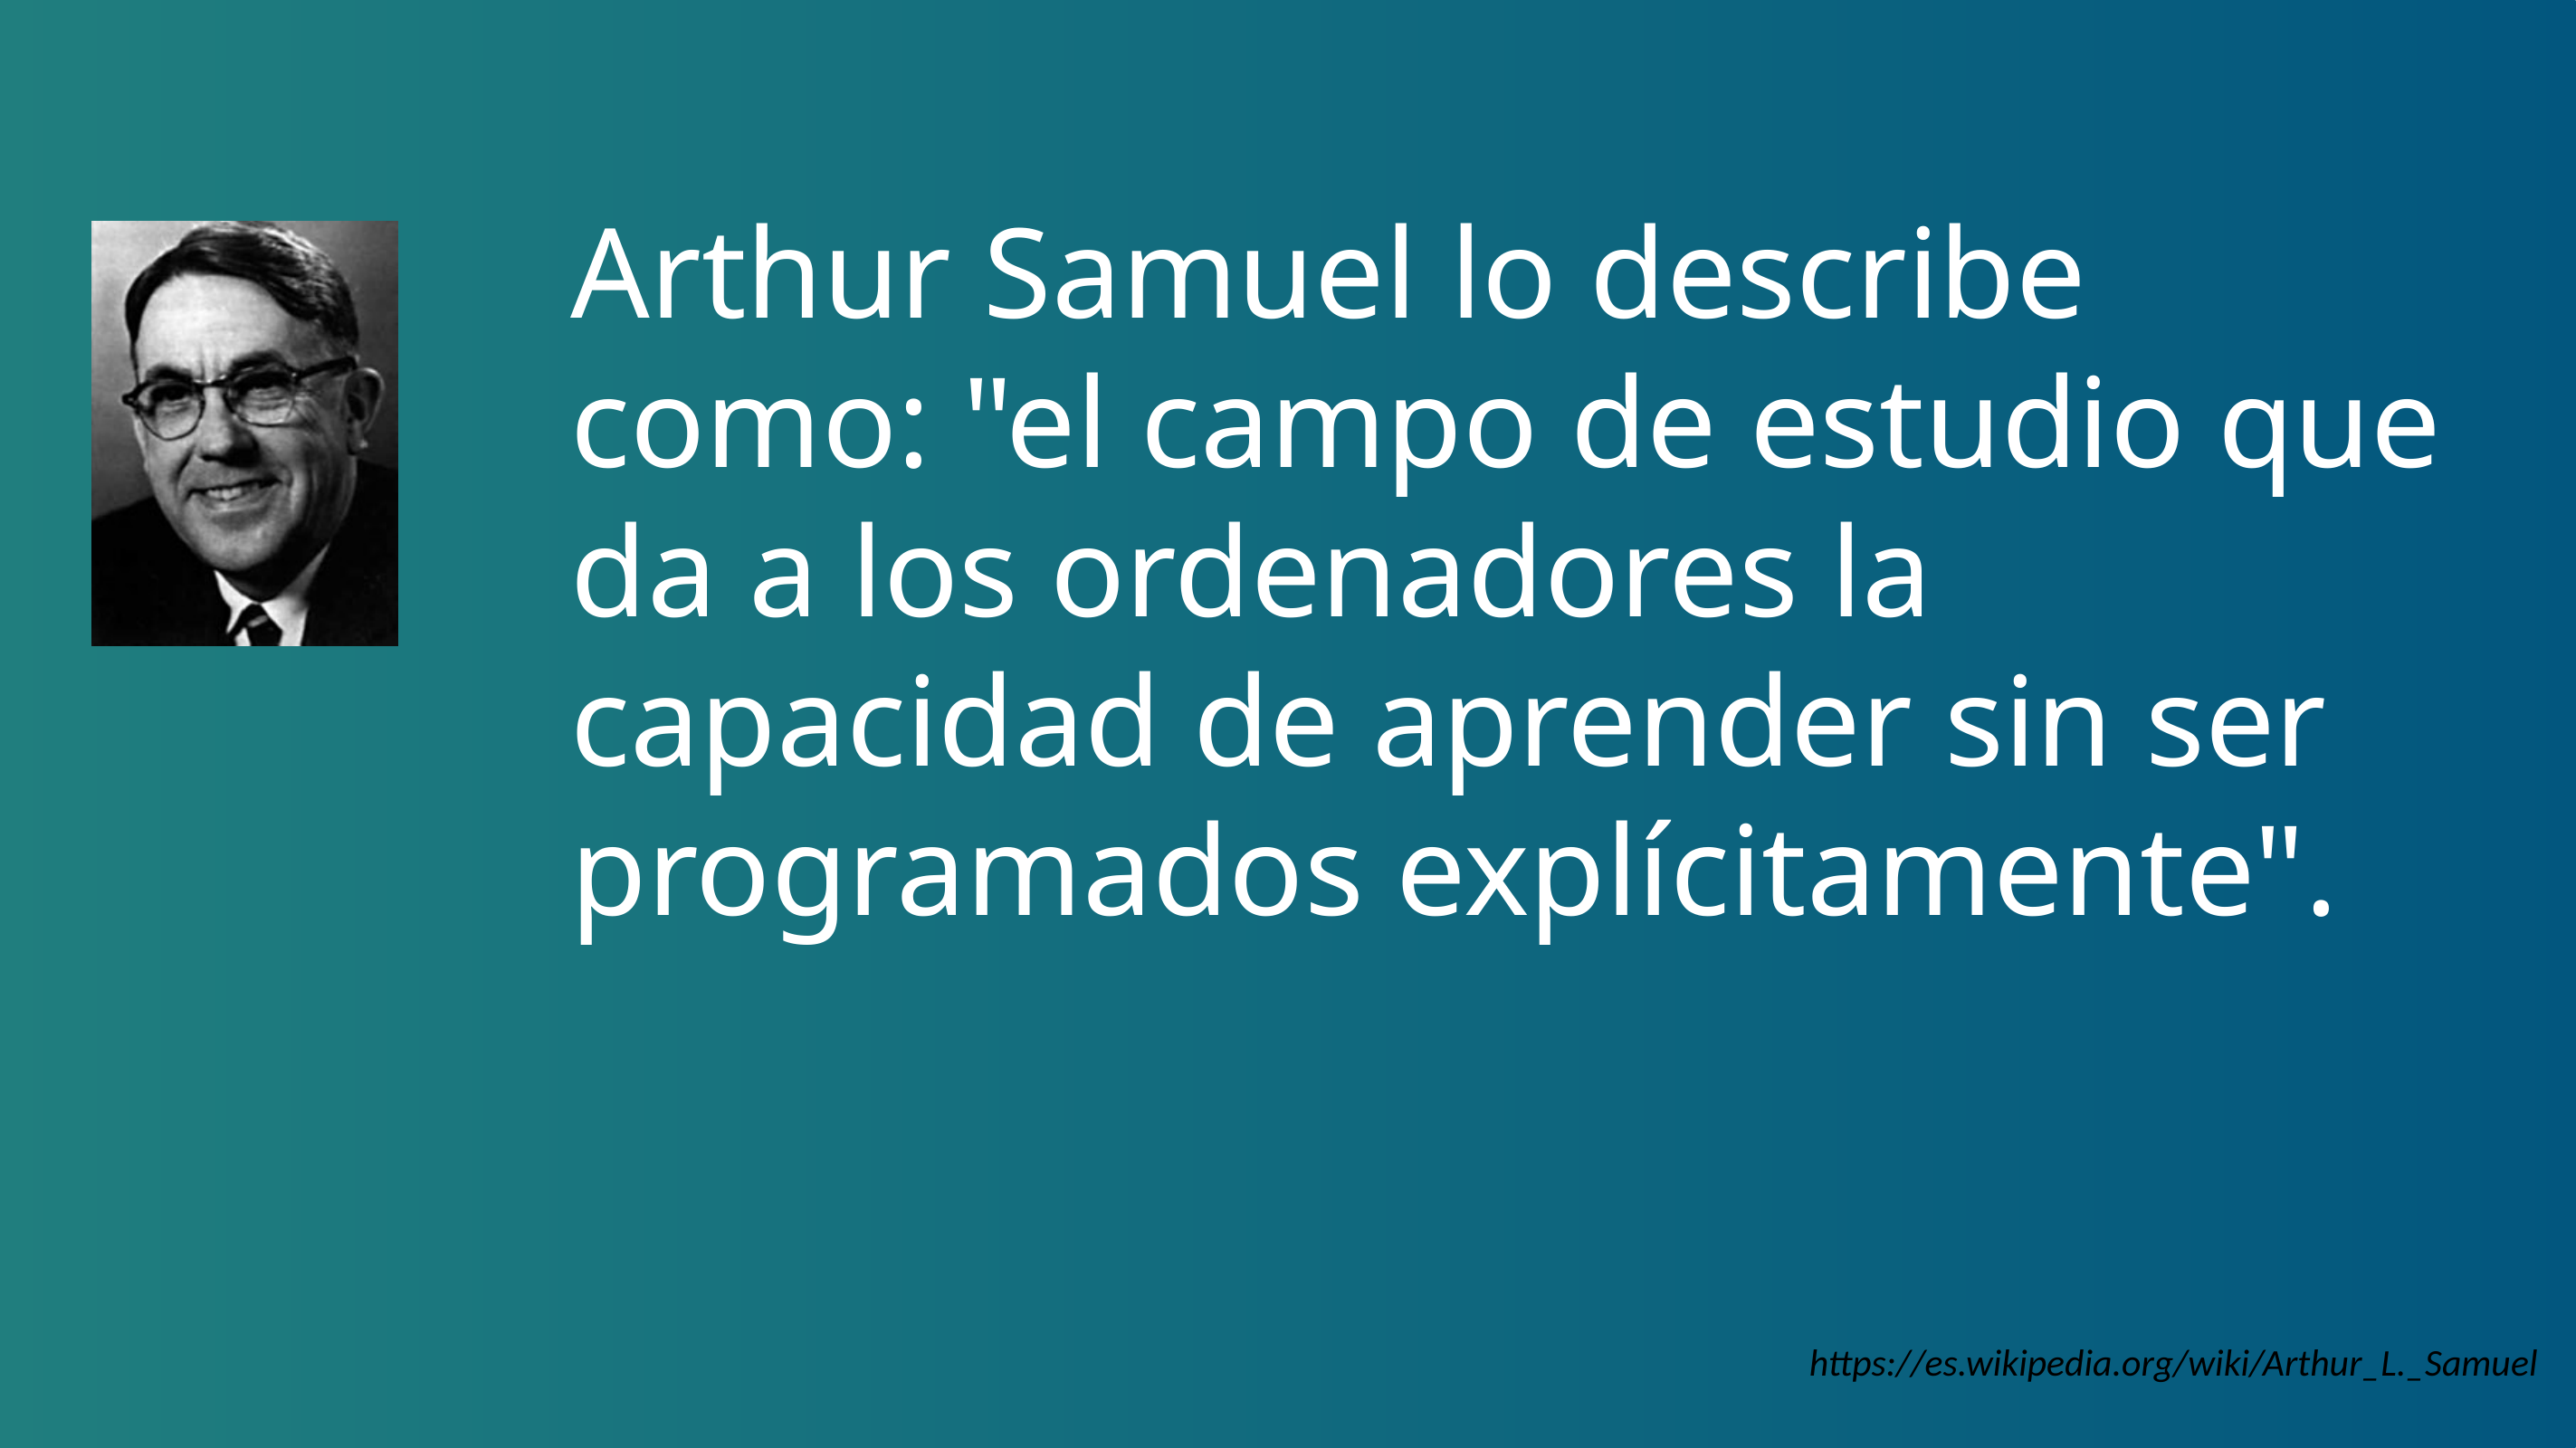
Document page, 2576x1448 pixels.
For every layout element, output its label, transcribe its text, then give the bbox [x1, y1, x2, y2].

picture [91, 221, 398, 646]
text_box Arthur Samuel lo describe como: "el campo de estudio que da a los ordenadores la capacidad de aprender sin ser programados explícitamente". [557, 186, 2466, 947]
text_box https://es.wikipedia.org/wiki/Arthur_L._Samuel [1796, 1331, 2576, 1391]
